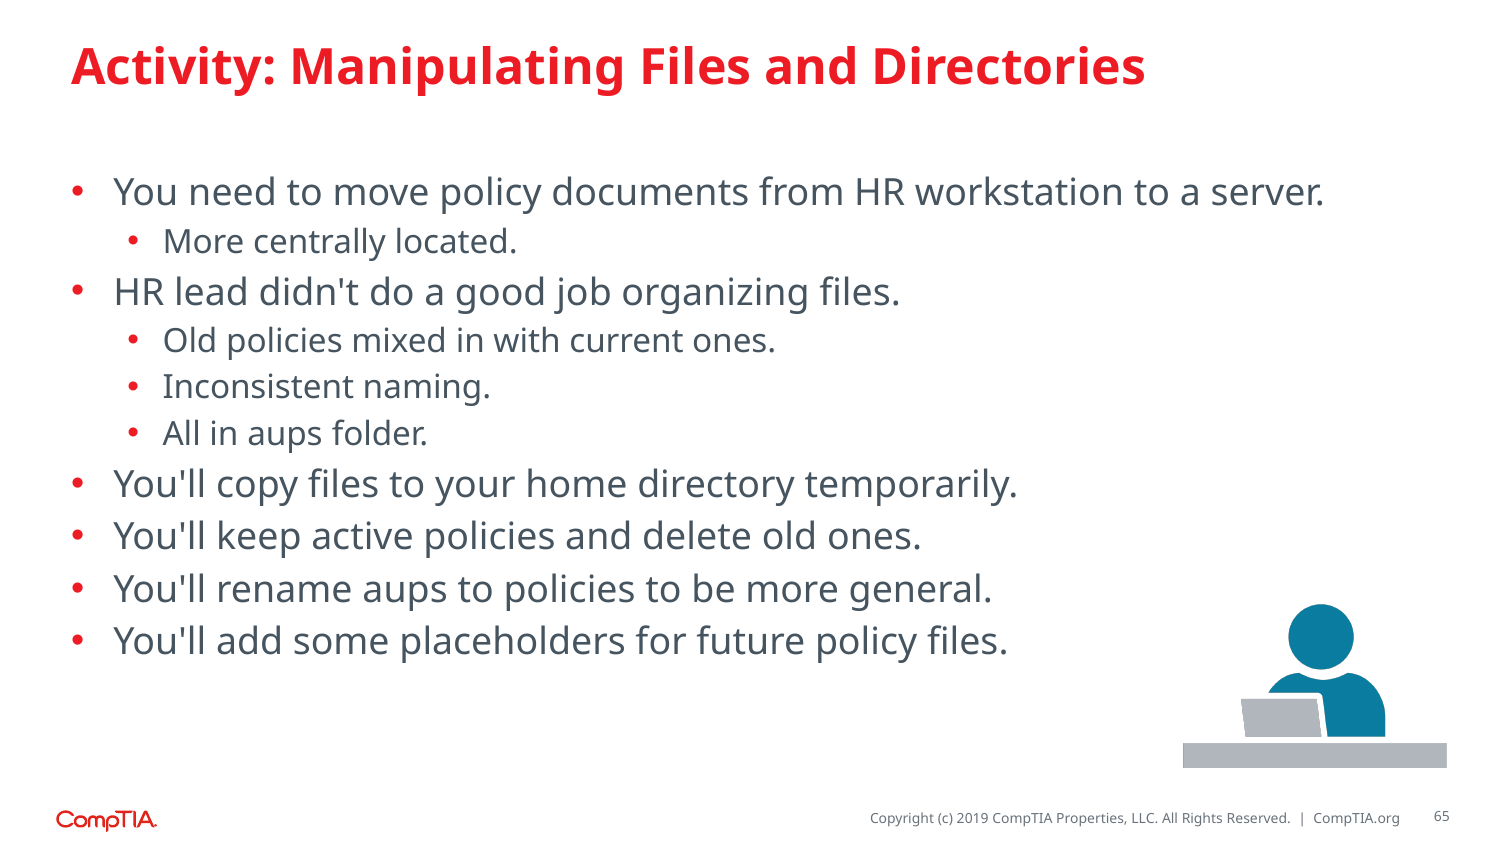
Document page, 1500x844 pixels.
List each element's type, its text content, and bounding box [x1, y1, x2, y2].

list You need to move policy documents from HR workstation to a server. More centrally located. HR lead didn't do a good job organizing files. Old policies mixed in with current ones. Inconsistent naming. All in aups folder. You'll copy files to your home directory temporarily. You'll keep active policies and delete old ones. You'll rename aups to policies to be more general. You'll add some placeholders for future policy files. [56, 160, 1444, 768]
title Activity: Manipulating Files and Directories [56, 12, 1350, 117]
slide_number 65 [1407, 800, 1450, 835]
